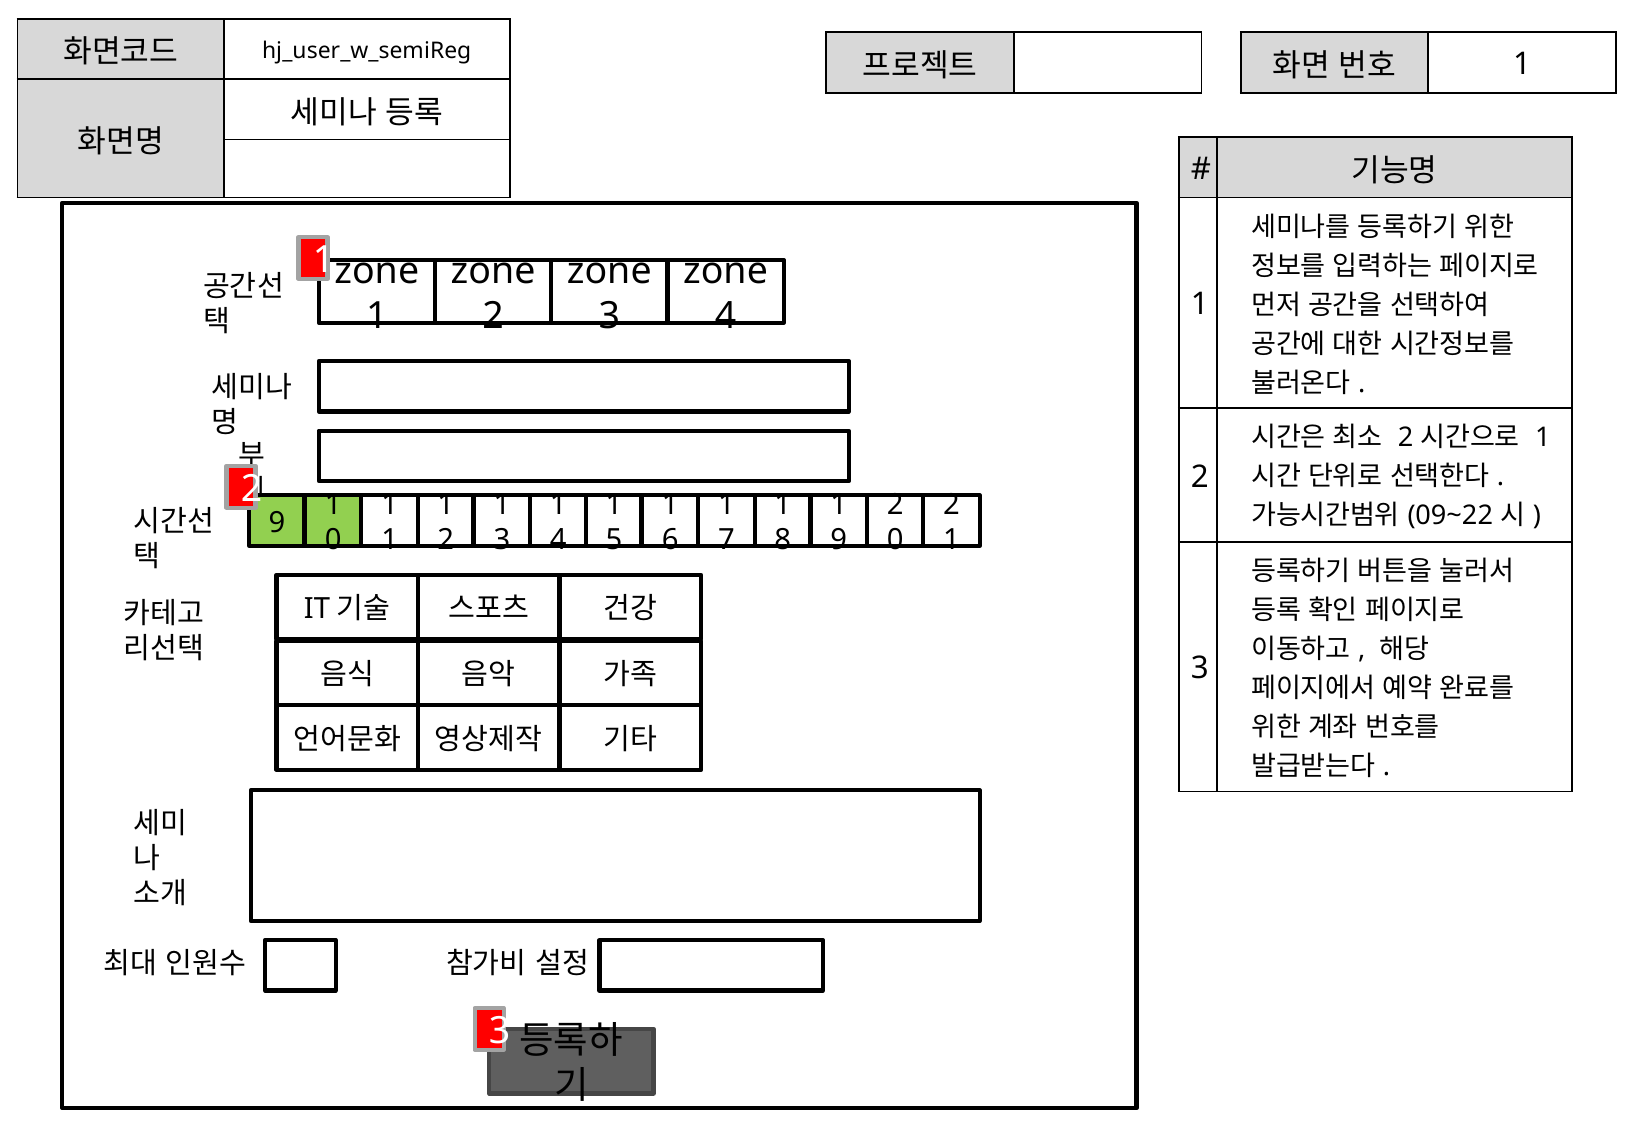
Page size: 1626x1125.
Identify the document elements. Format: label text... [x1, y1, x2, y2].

text_box 19 [808, 493, 865, 548]
table_header hj_user_w_semiReg [225, 20, 509, 78]
text_box zone4 [665, 258, 786, 325]
text_box 공간선택 [188, 259, 314, 345]
text_box zone1 [317, 258, 433, 325]
table_header 화면 번호 [1242, 33, 1427, 92]
table_cell 3 [1180, 543, 1216, 791]
text_box 부제 [223, 429, 307, 495]
table_cell [225, 140, 509, 197]
text_box 스포츠 [416, 573, 558, 639]
text_box 15 [584, 493, 640, 548]
table_header 화면코드 [18, 20, 223, 78]
text_box [597, 938, 825, 993]
table_cell 2 [1180, 409, 1216, 541]
table_cell 1 [1180, 198, 1216, 407]
text_box 11 [359, 493, 416, 548]
text_box 12 [416, 493, 472, 548]
table_header 프로젝트 [827, 33, 1013, 92]
text_box zone2 [433, 258, 549, 325]
text_box 기타 [558, 703, 703, 772]
text_box zone3 [549, 258, 665, 325]
text_box 21 [921, 493, 982, 548]
text_box 참가비 설정 [431, 937, 617, 987]
text_box 가족 [558, 639, 703, 703]
text_box 17 [696, 493, 753, 548]
text_box 음악 [416, 639, 558, 703]
text_box 3 [473, 1006, 506, 1052]
text_box 언어문화 [274, 703, 416, 772]
text_box 2 [224, 464, 258, 510]
text_box 18 [753, 493, 808, 548]
text_box 최대 인원수 [88, 937, 275, 987]
text_box 카테고리선택 [109, 587, 234, 672]
text_box 9 [247, 493, 303, 548]
table_cell 등록하기 버튼을 눌러서 등록 확인 페이지로 이동하고, 해당 페이지에서 예약 완료를 위한 계좌 번호를 발급받는다. [1218, 543, 1571, 791]
table_cell 시간은 최소 2시간으로 1시간 단위로 선택한다. 가능시간범위(09~22시) [1218, 409, 1571, 541]
text_box 10 [303, 493, 359, 548]
text_box 세미나 소개 [118, 796, 224, 917]
text_box [249, 788, 982, 923]
text_box 20 [865, 493, 921, 548]
table_cell 세미나 등록 [225, 80, 509, 139]
text_box IT기술 [274, 573, 416, 639]
text_box [317, 359, 851, 414]
text_box [317, 429, 851, 483]
text_box 음식 [274, 639, 416, 703]
text_box 세미나명 [196, 361, 333, 446]
table_header 기능명 [1218, 138, 1571, 197]
text_box 영상제작 [416, 703, 558, 772]
text_box [263, 938, 338, 993]
text_box 1 [296, 235, 330, 281]
text_box 16 [640, 493, 696, 548]
text_box [60, 201, 1139, 1110]
table_cell 세미나를 등록하기 위한 정보를 입력하는 페이지로 먼저 공간을 선택하여 공간에 대한 시간정보를 불러온다. [1218, 198, 1571, 407]
table_header [1015, 33, 1201, 92]
text_box 건강 [558, 573, 703, 639]
table_cell 화면명 [18, 80, 223, 197]
text_box 13 [472, 493, 528, 548]
table_header 1 [1429, 33, 1615, 92]
text_box 14 [528, 493, 584, 548]
table_header # [1180, 138, 1216, 197]
text_box 등록하기 [487, 1027, 656, 1096]
text_box 시간선택 [118, 495, 244, 580]
